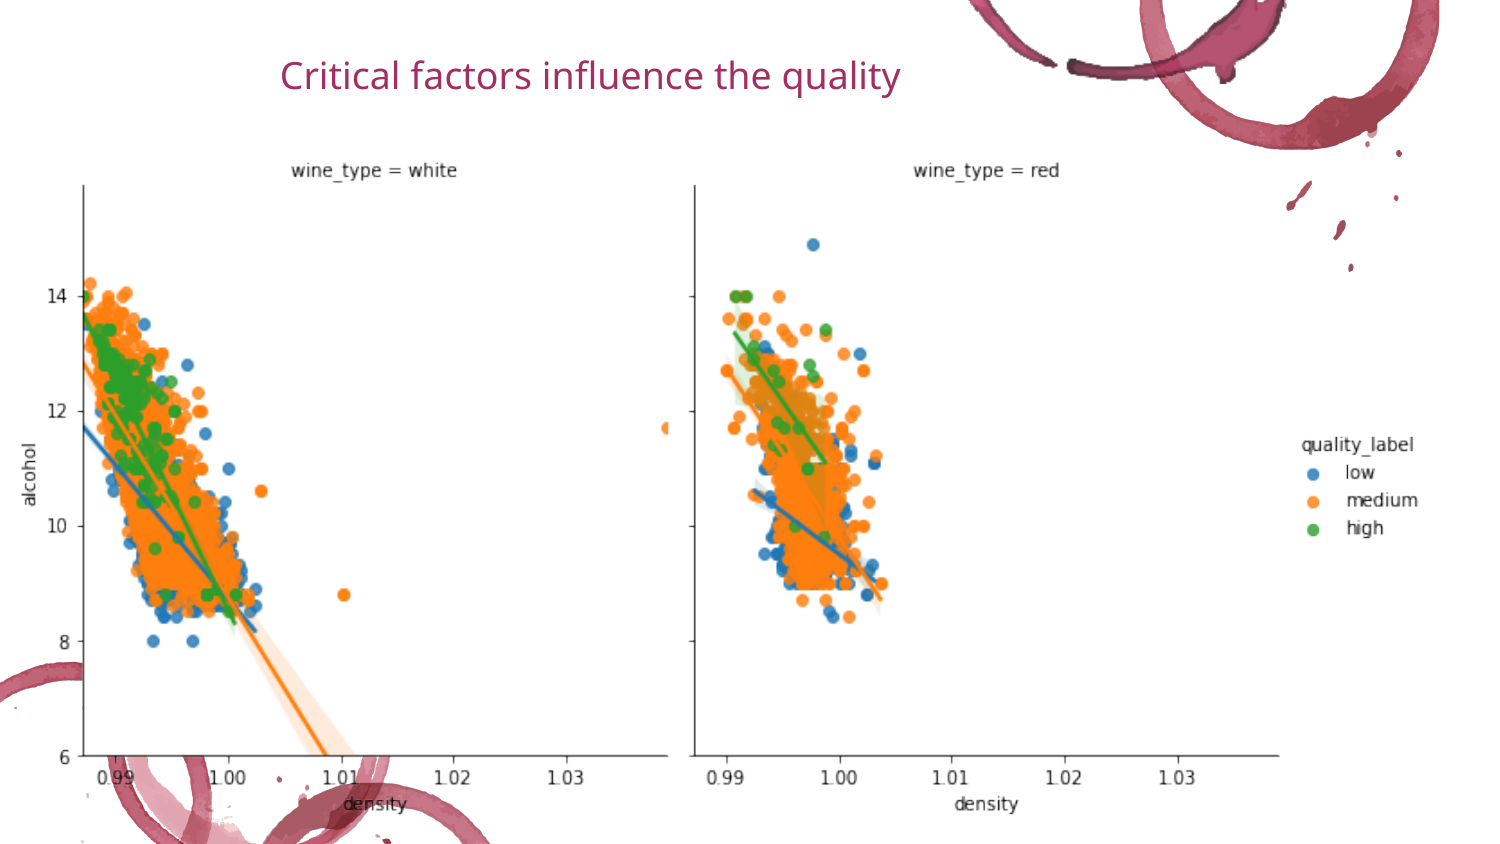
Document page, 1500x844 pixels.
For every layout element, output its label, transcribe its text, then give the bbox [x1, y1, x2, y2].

picture [8, 0, 1440, 826]
title Critical factors influence the quality [93, 54, 1089, 112]
